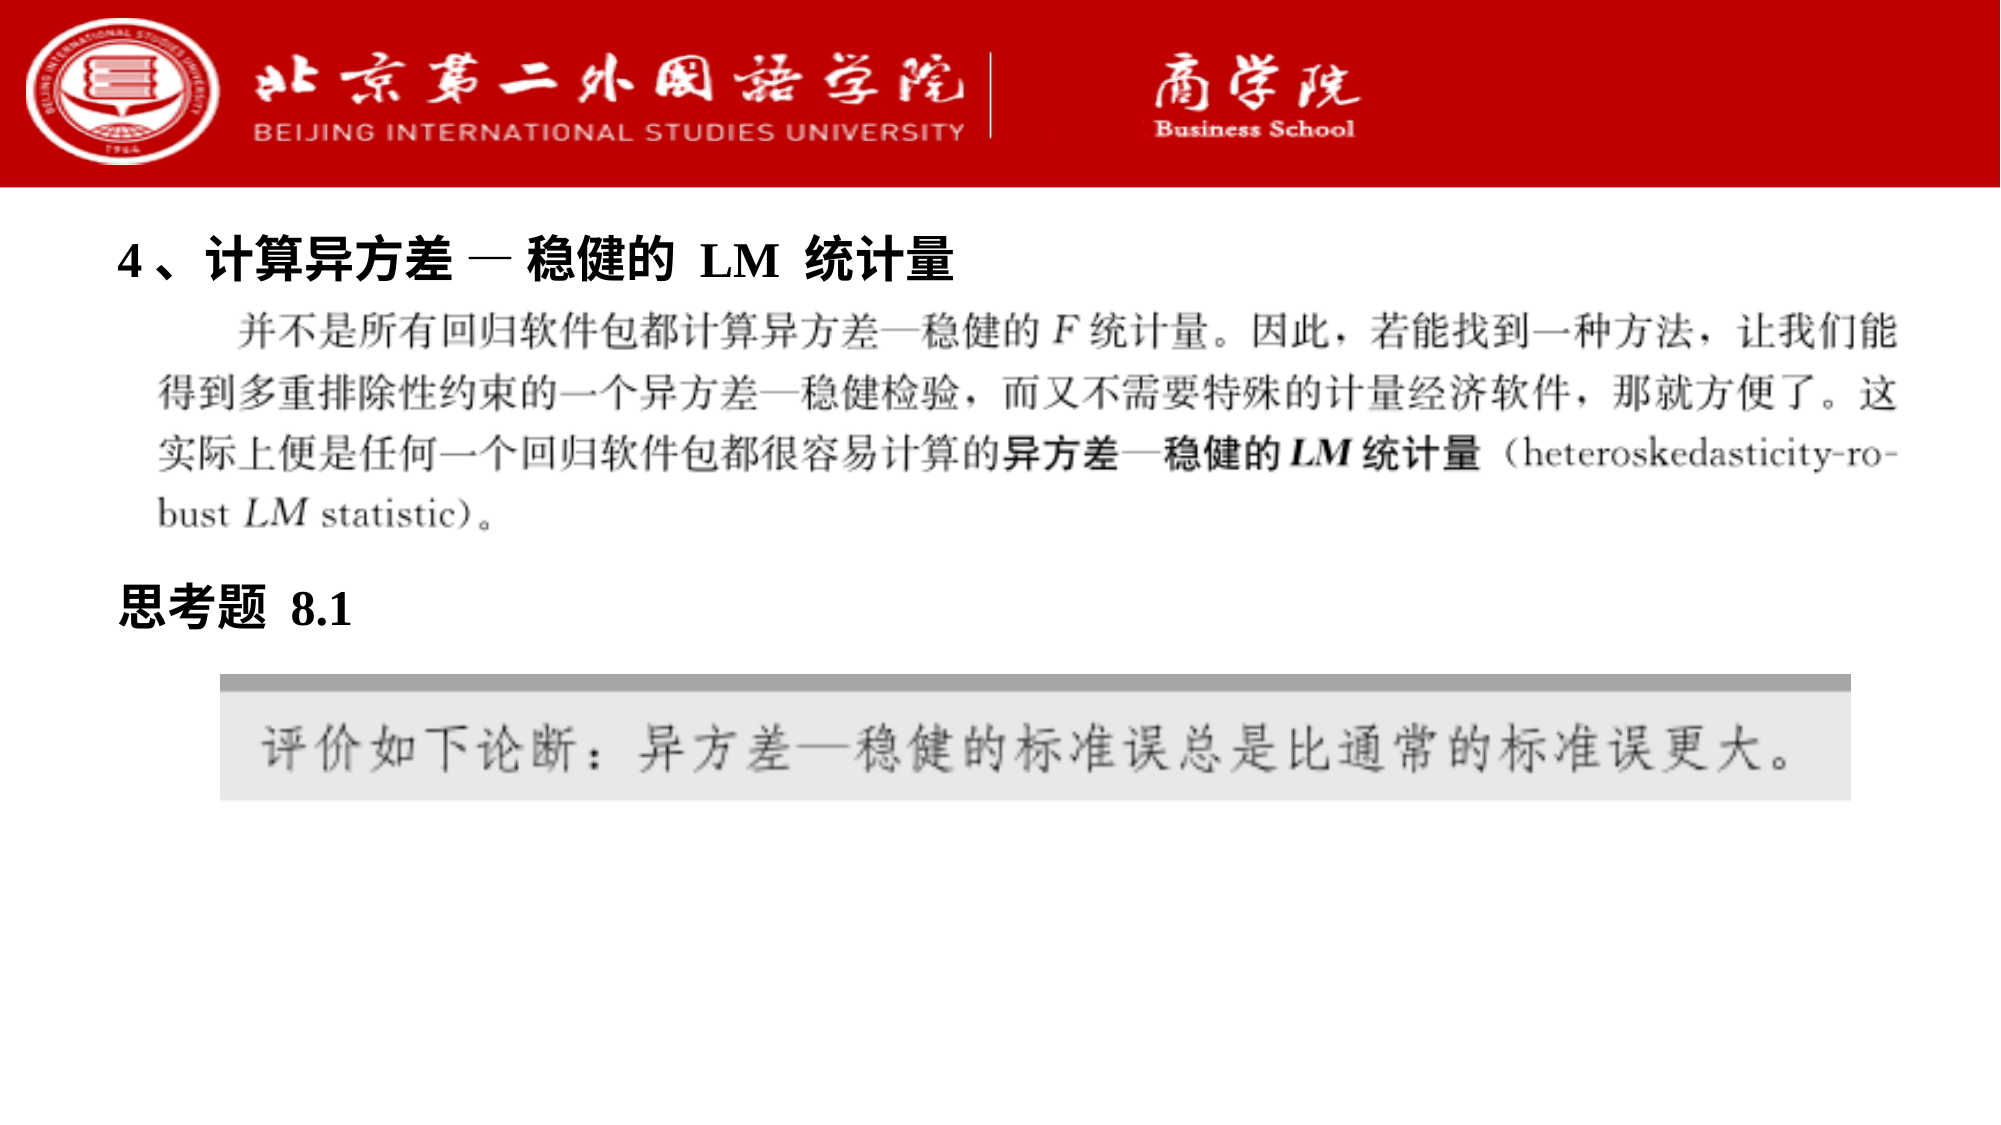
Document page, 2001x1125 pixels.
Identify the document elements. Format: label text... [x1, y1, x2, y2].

picture [26, 18, 1693, 165]
picture [137, 290, 1930, 551]
list 4、计算异方差 — 稳健的 LM 统计量 思考题 8.1 [102, 231, 1375, 979]
picture [220, 674, 1851, 811]
